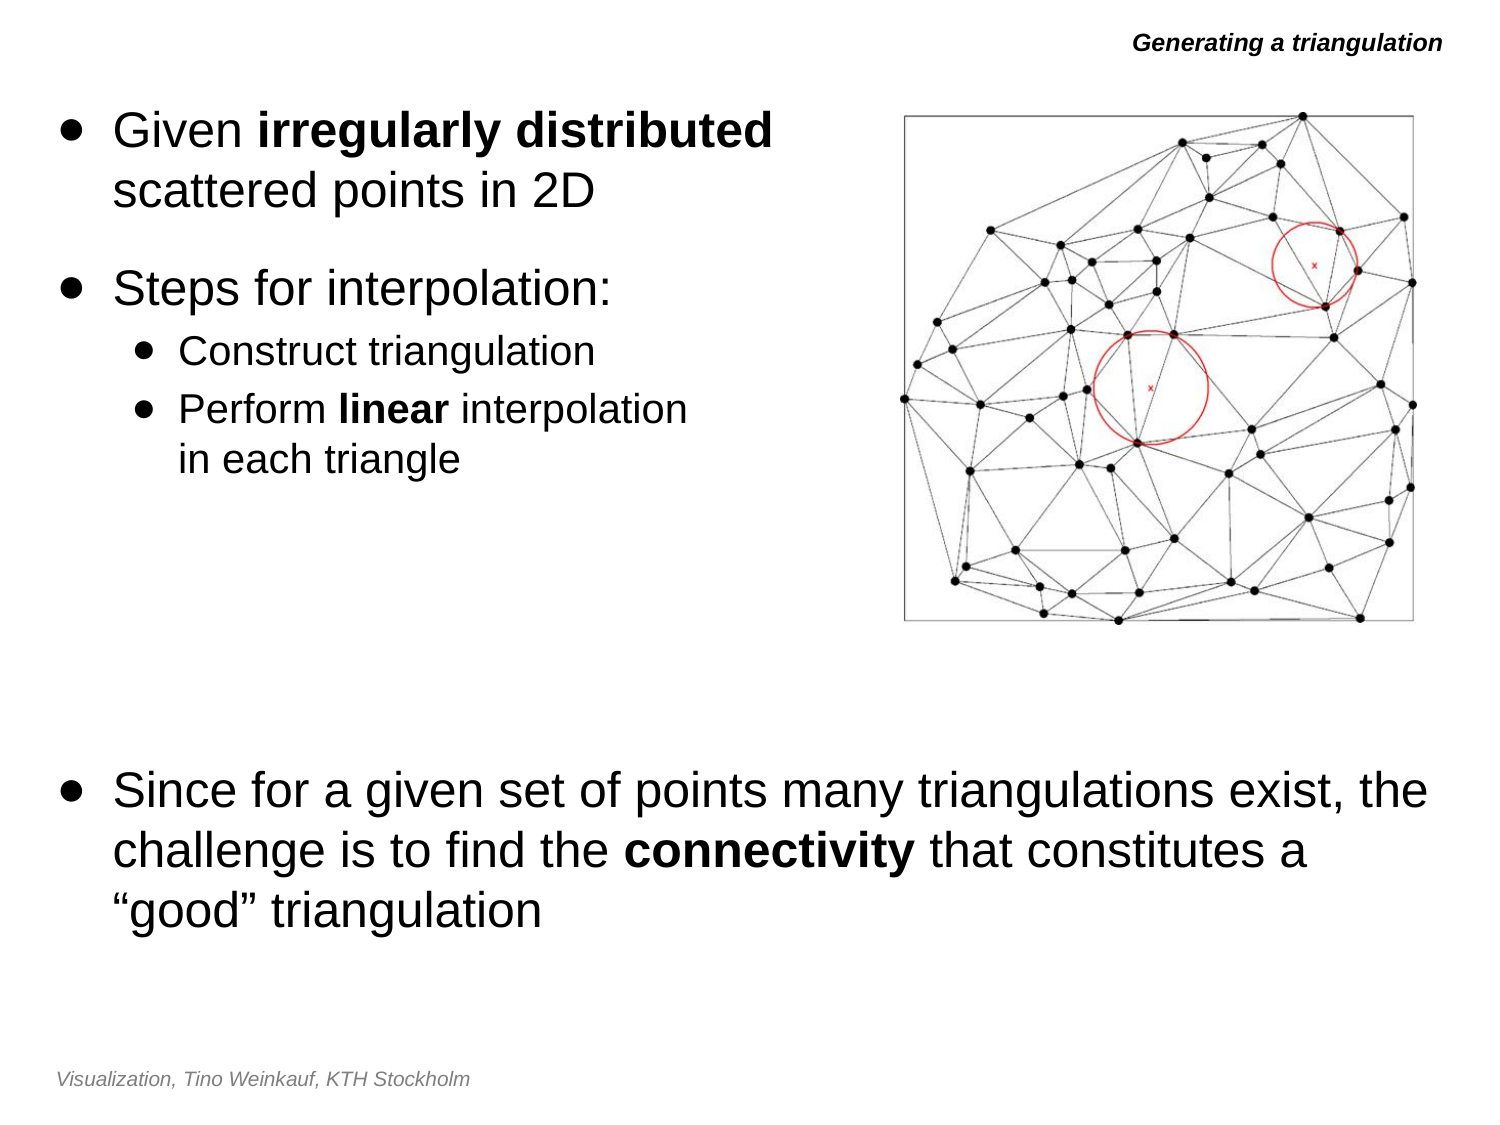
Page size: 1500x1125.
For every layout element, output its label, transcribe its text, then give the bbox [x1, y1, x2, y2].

list Given irregularly distributed scattered points in 2D Steps for interpolation: Construct triangulation Perform linear interpolation in each triangle Since for a given set of points many triangulations exist, the challenge is to find the connectivity that constitutes a “good” triangulation [40, 89, 1460, 1036]
picture [899, 112, 1417, 625]
title Generating a triangulation [237, 18, 1460, 67]
